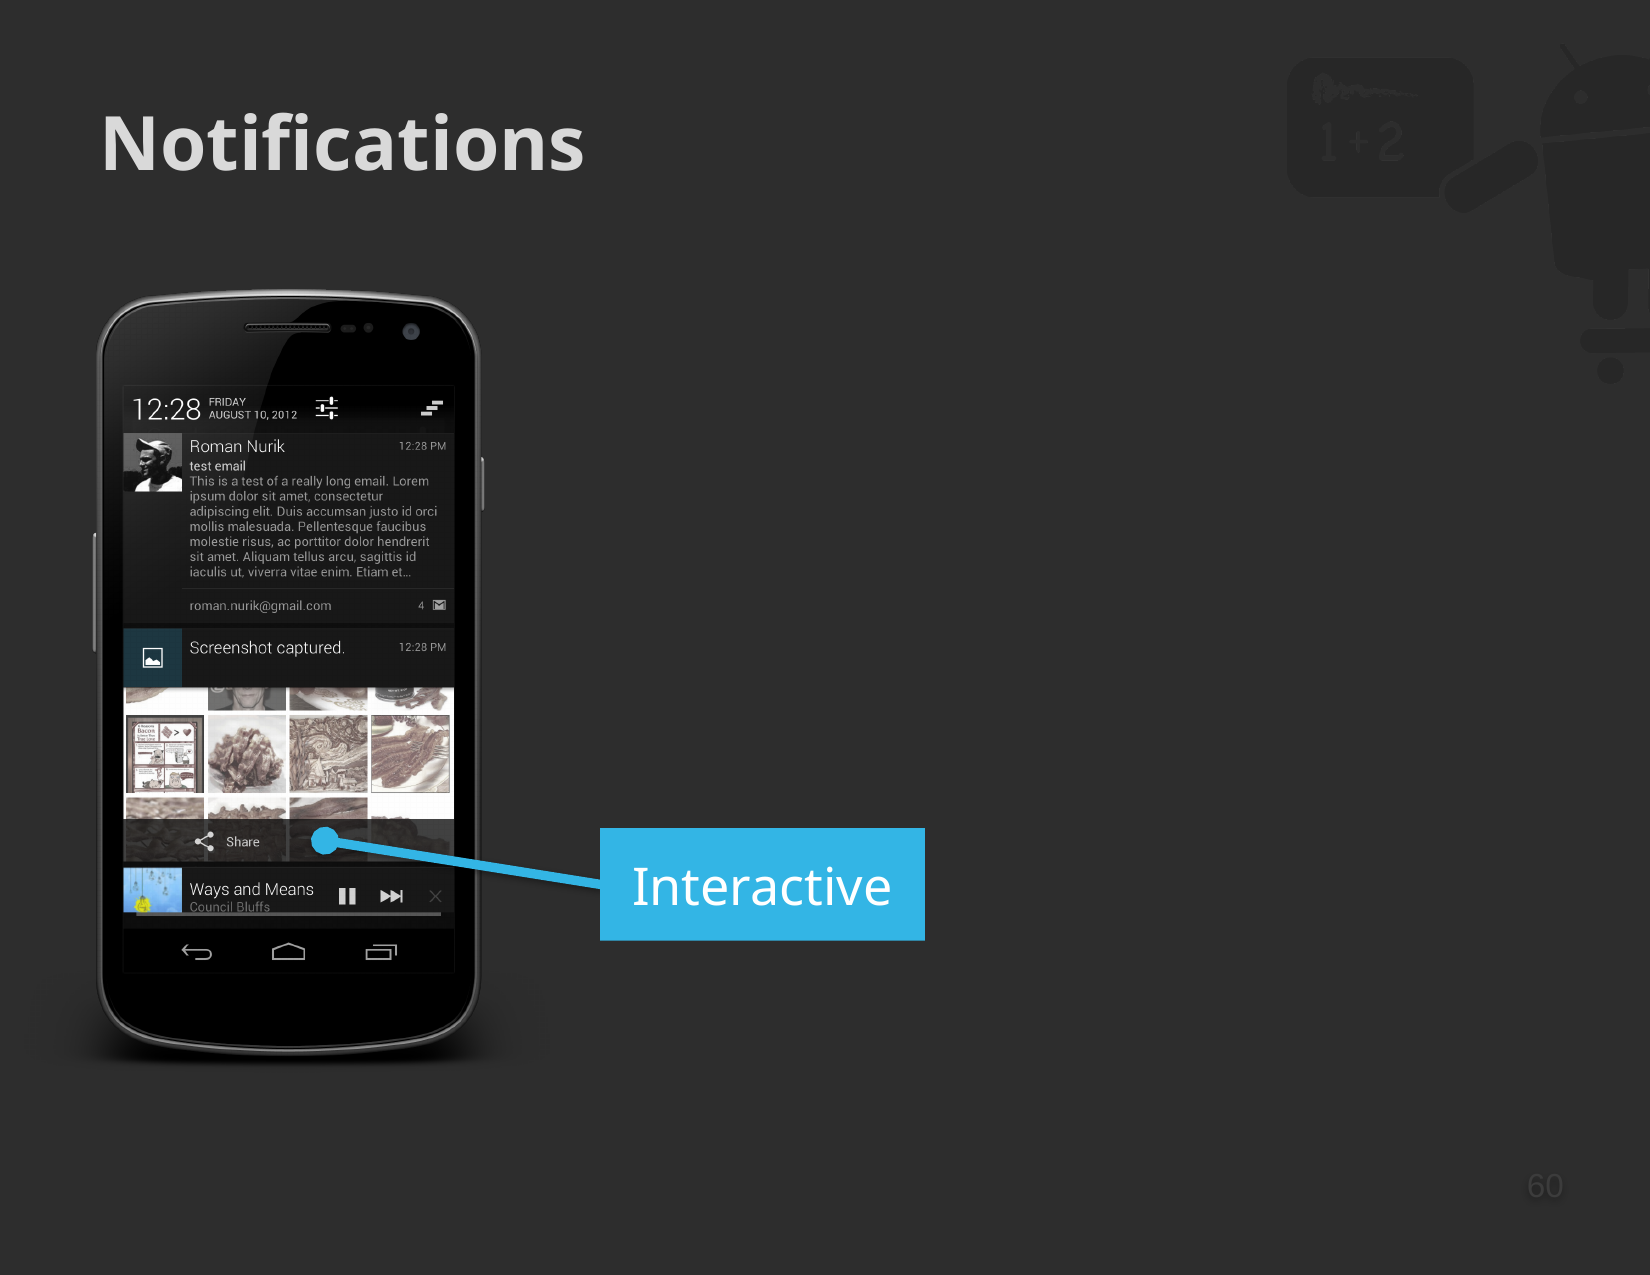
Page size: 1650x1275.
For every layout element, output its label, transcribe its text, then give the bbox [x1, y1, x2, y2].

picture [24, 224, 551, 1138]
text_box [324, 827, 926, 941]
title Notifications [82, 50, 1568, 230]
